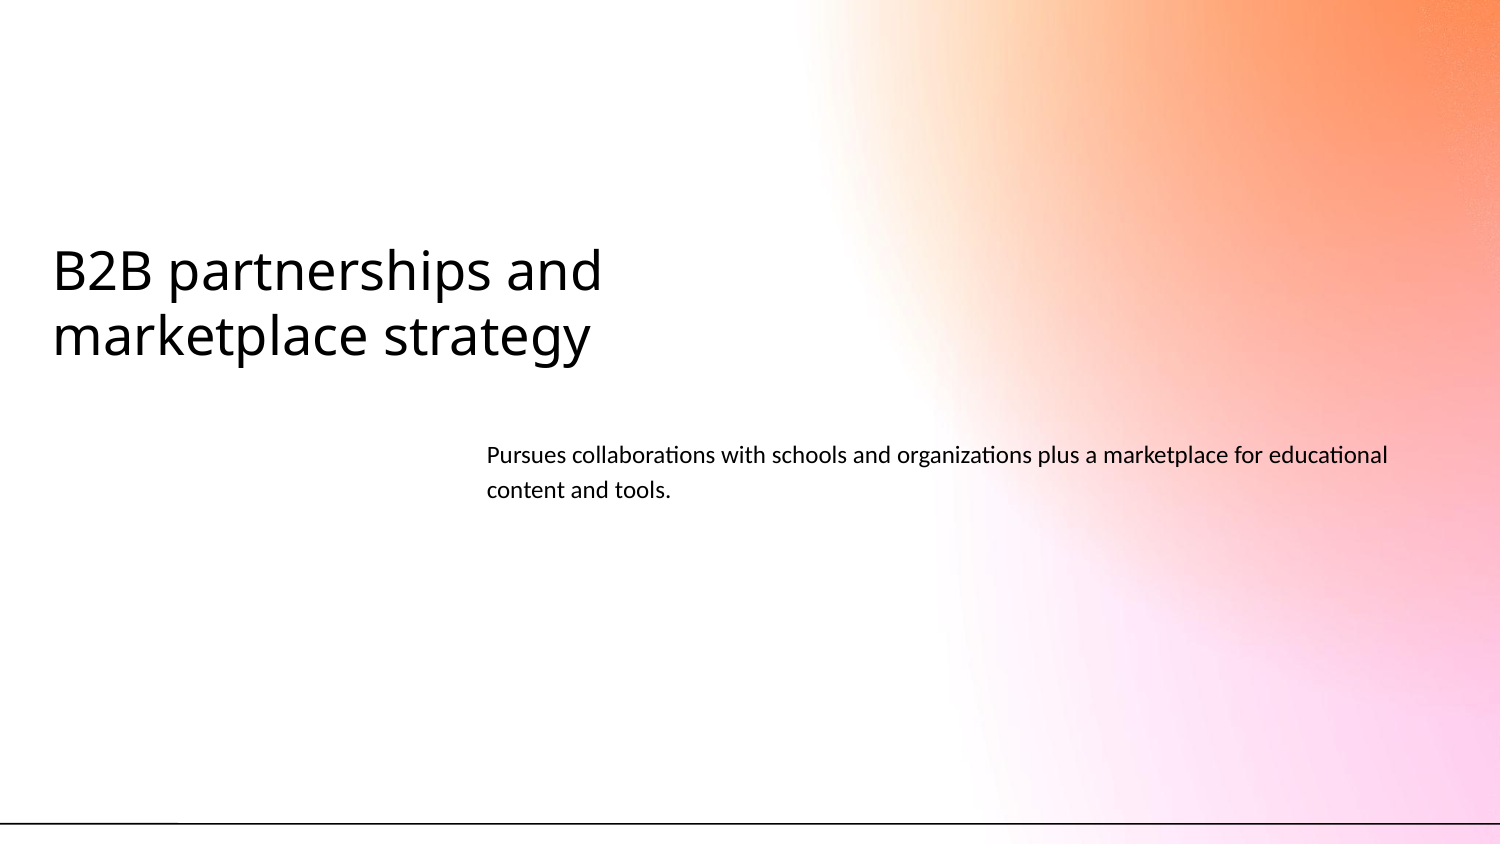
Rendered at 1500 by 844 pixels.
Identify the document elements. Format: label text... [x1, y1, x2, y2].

picture [0, 825, 1500, 844]
subtitle Pursues collaborations with schools and organizations plus a marketplace for educational content and tools. [471, 417, 1463, 755]
picture [0, 0, 1500, 823]
title B2B partnerships and marketplace strategy [37, 43, 744, 382]
